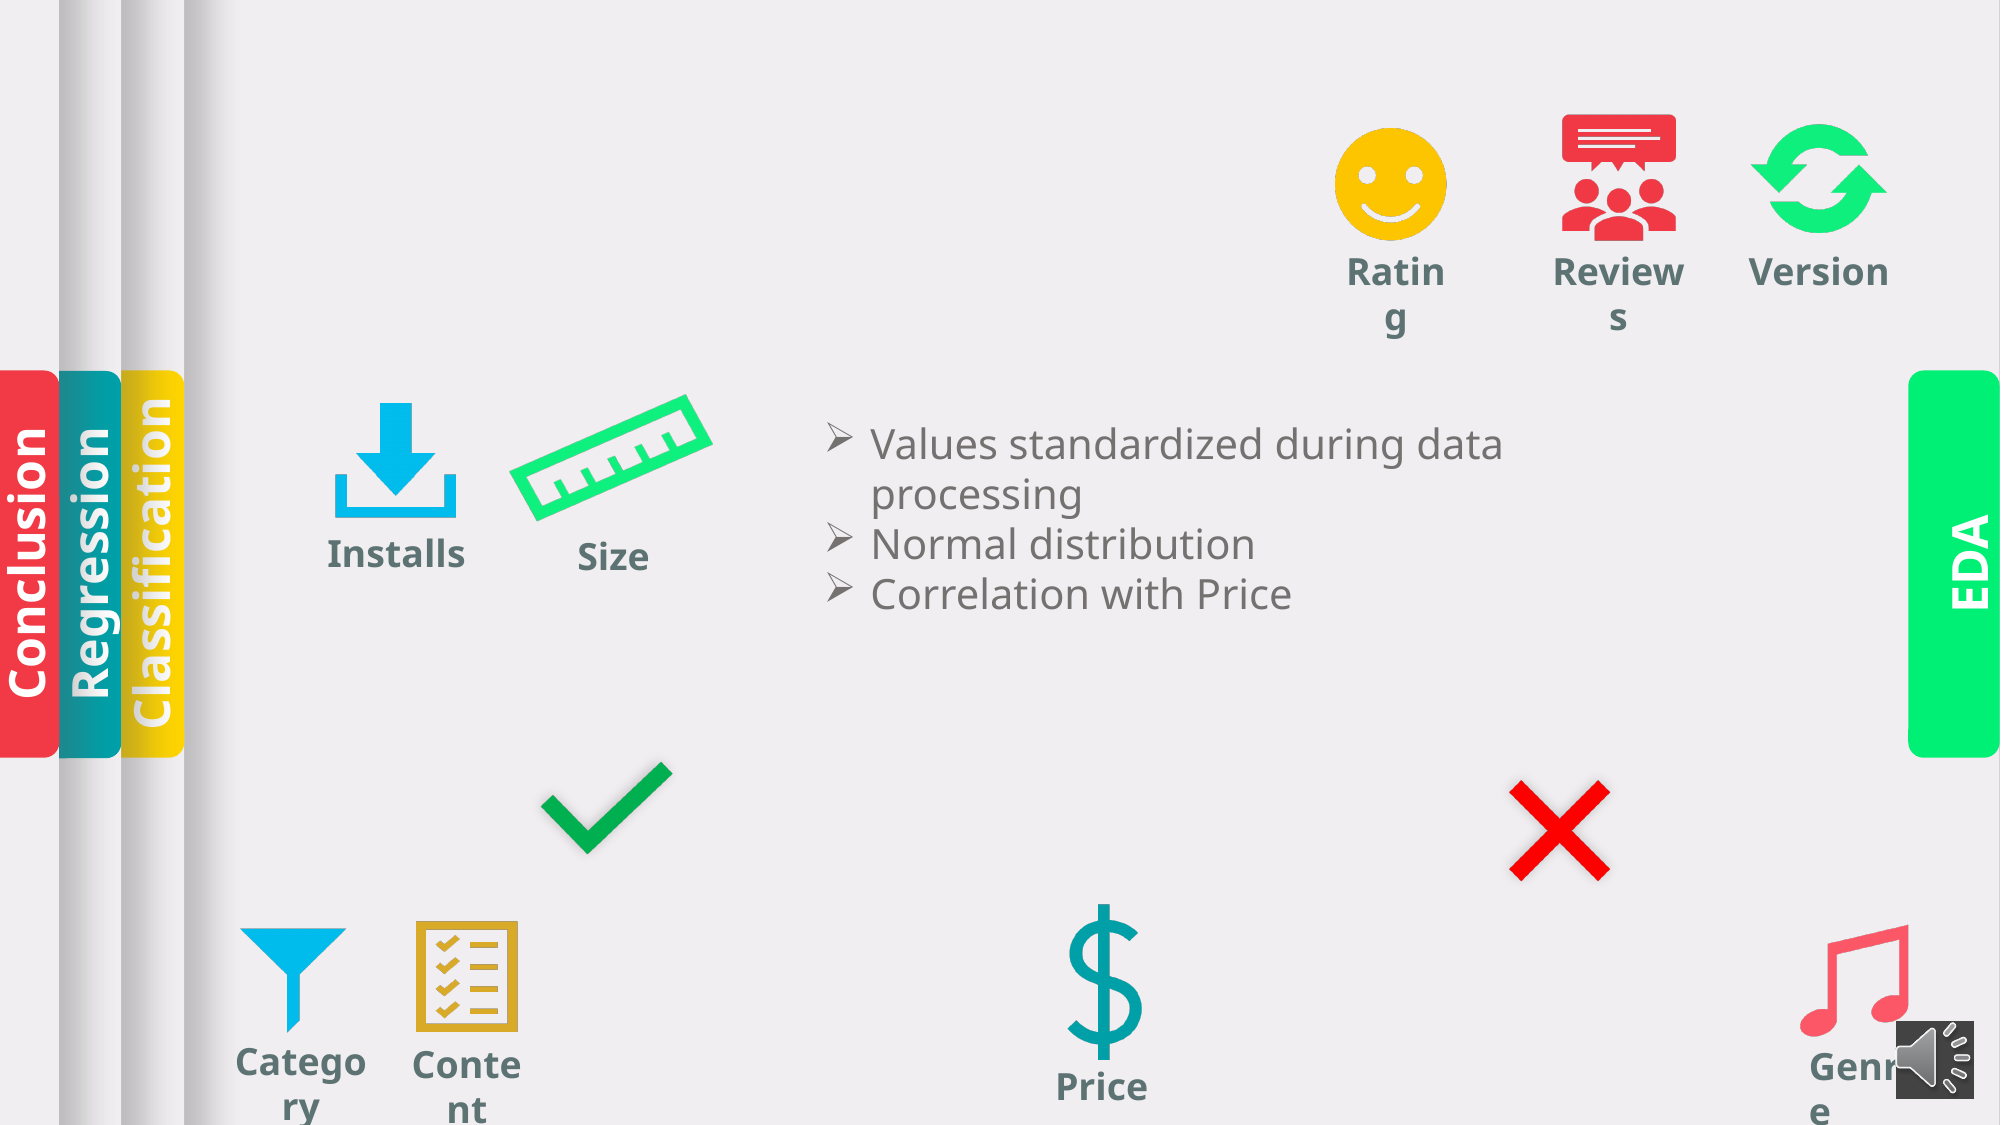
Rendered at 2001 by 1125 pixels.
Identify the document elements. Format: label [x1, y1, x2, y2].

text_box [1730, 108, 1909, 302]
text_box [1529, 102, 1708, 302]
text_box [128, 0, 190, 1125]
picture [538, 739, 675, 876]
text_box [1320, 113, 1467, 302]
picture [1491, 762, 1628, 899]
text_box [1781, 907, 1936, 1095]
text_box [64, 0, 128, 1125]
text_box [190, 0, 2000, 1125]
text_box [286, 374, 507, 593]
text_box [1014, 895, 1194, 1116]
text_box [388, 910, 546, 1069]
text_box [212, 907, 390, 1091]
picture [1894, 1019, 1975, 1100]
text_box [0, 0, 64, 1125]
text_box [512, 368, 709, 598]
